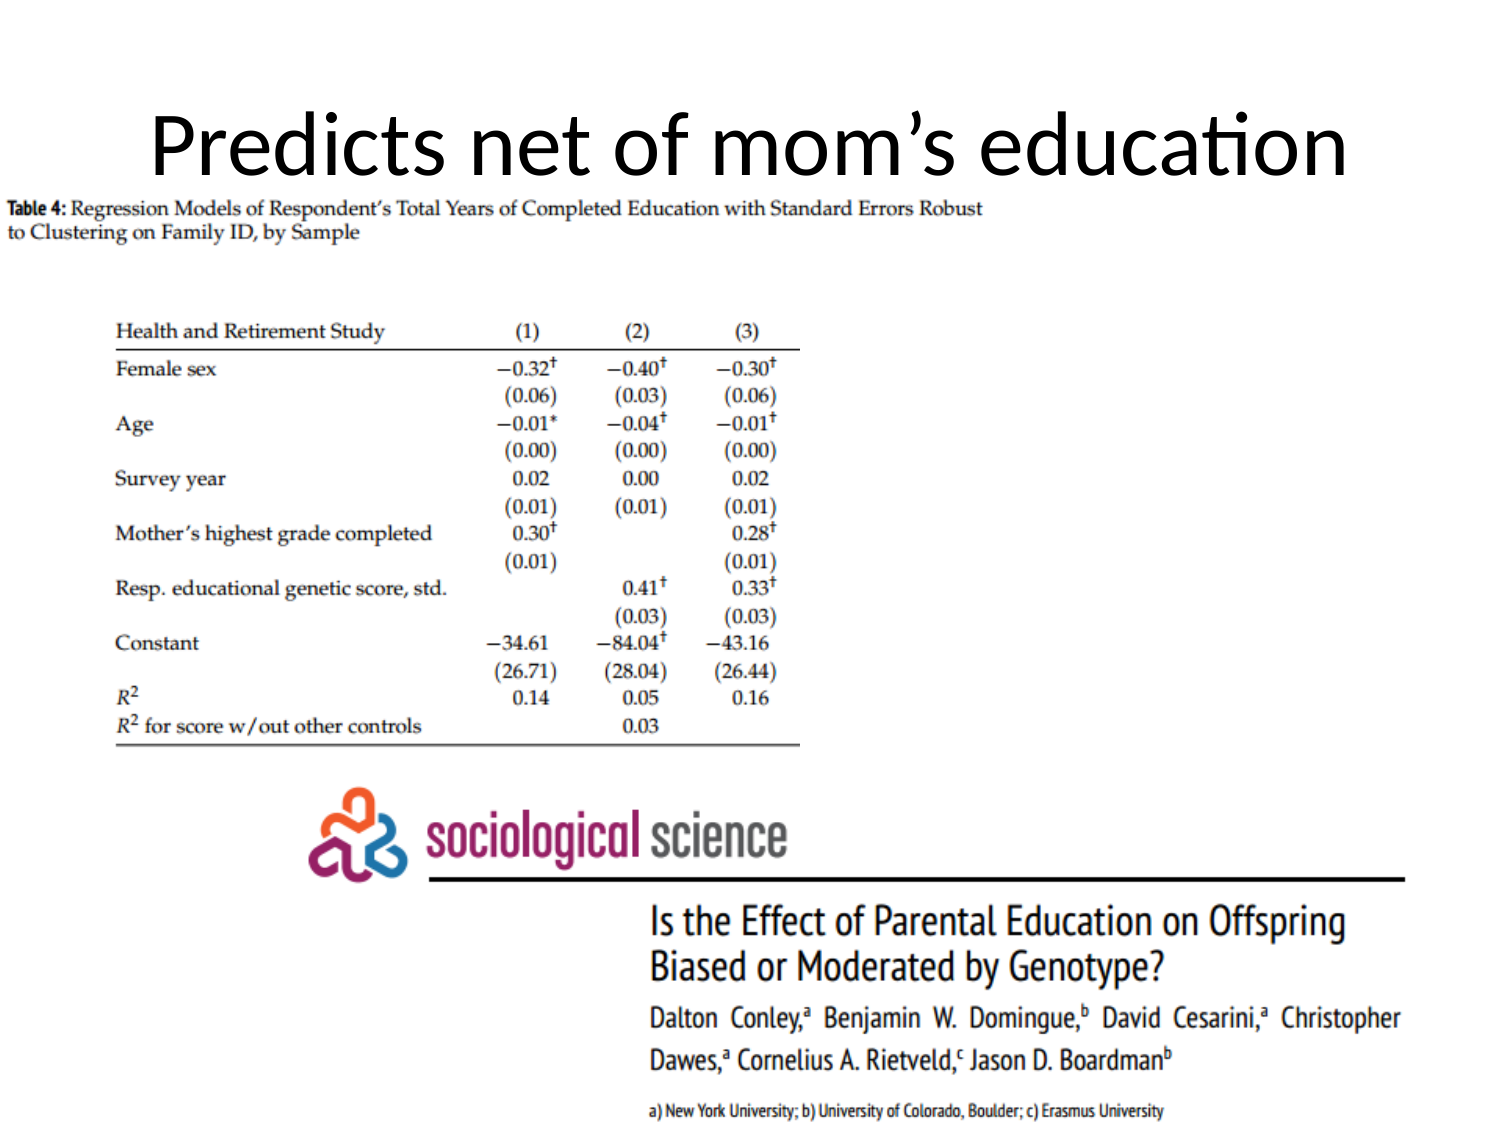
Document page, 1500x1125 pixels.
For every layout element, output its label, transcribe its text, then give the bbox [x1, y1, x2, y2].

title Predicts net of mom’s education [75, 45, 1425, 233]
picture [0, 187, 1012, 259]
picture [287, 774, 1446, 1125]
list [99, 299, 801, 755]
